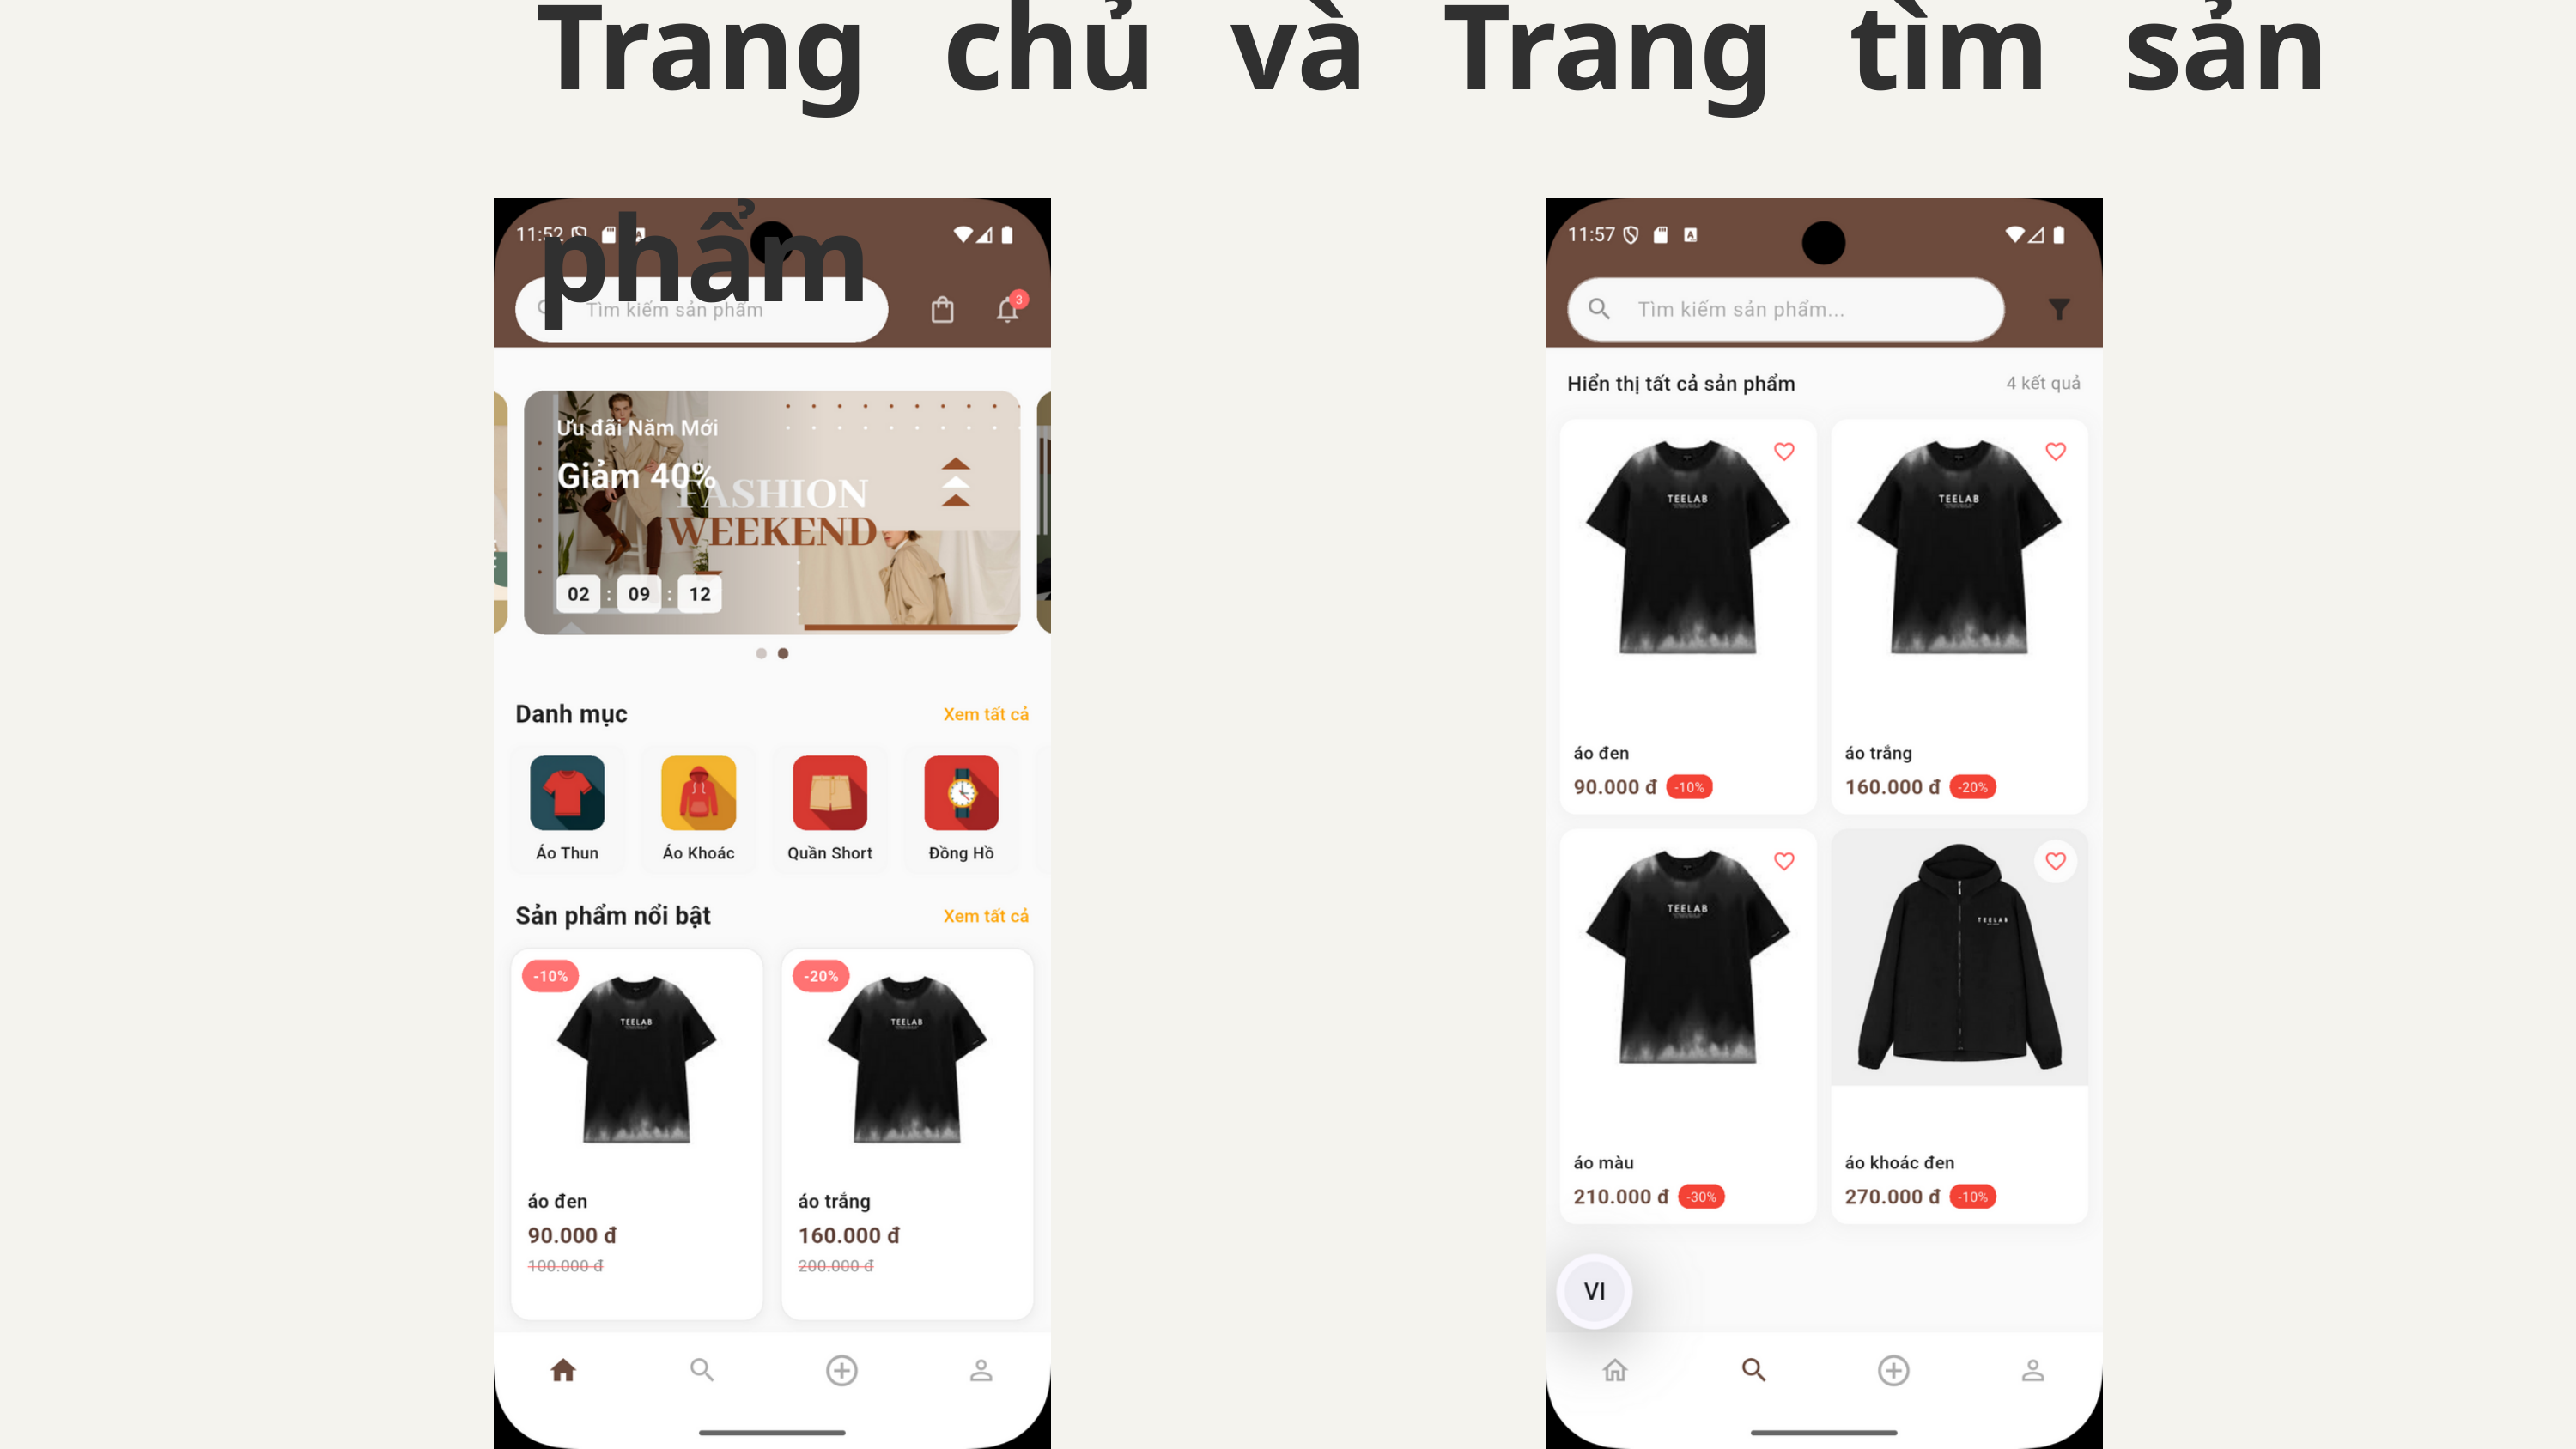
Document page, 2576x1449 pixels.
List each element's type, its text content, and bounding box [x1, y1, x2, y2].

text_box Trang chủ và Trang tìm sản phẩm [536, 0, 2330, 326]
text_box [1545, 197, 2104, 1449]
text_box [493, 197, 1052, 1449]
